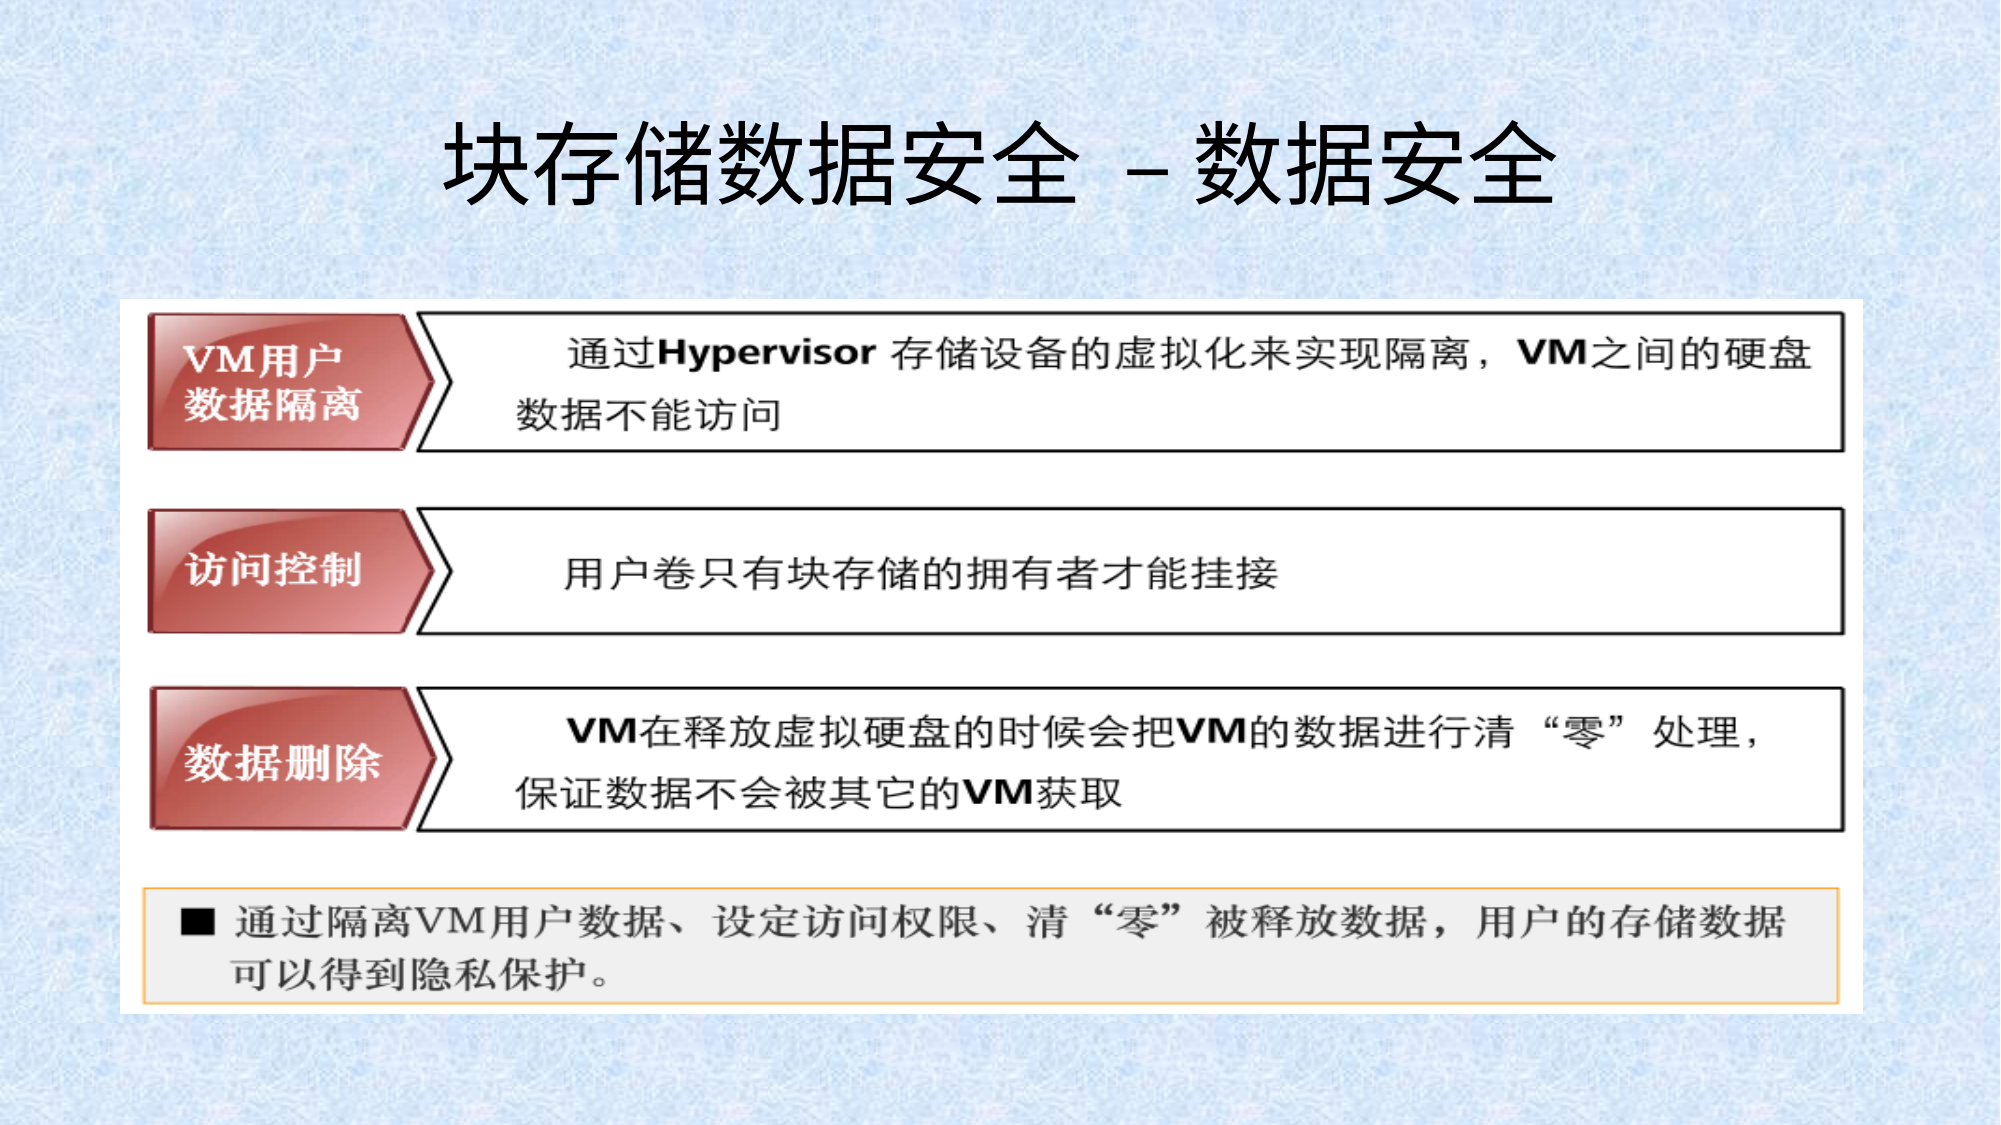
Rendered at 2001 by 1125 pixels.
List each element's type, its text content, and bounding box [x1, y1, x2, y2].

picture [0, 0, 2001, 1125]
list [120, 299, 1863, 1014]
title 块存储数据安全 – 数据安全 [137, 59, 1863, 278]
